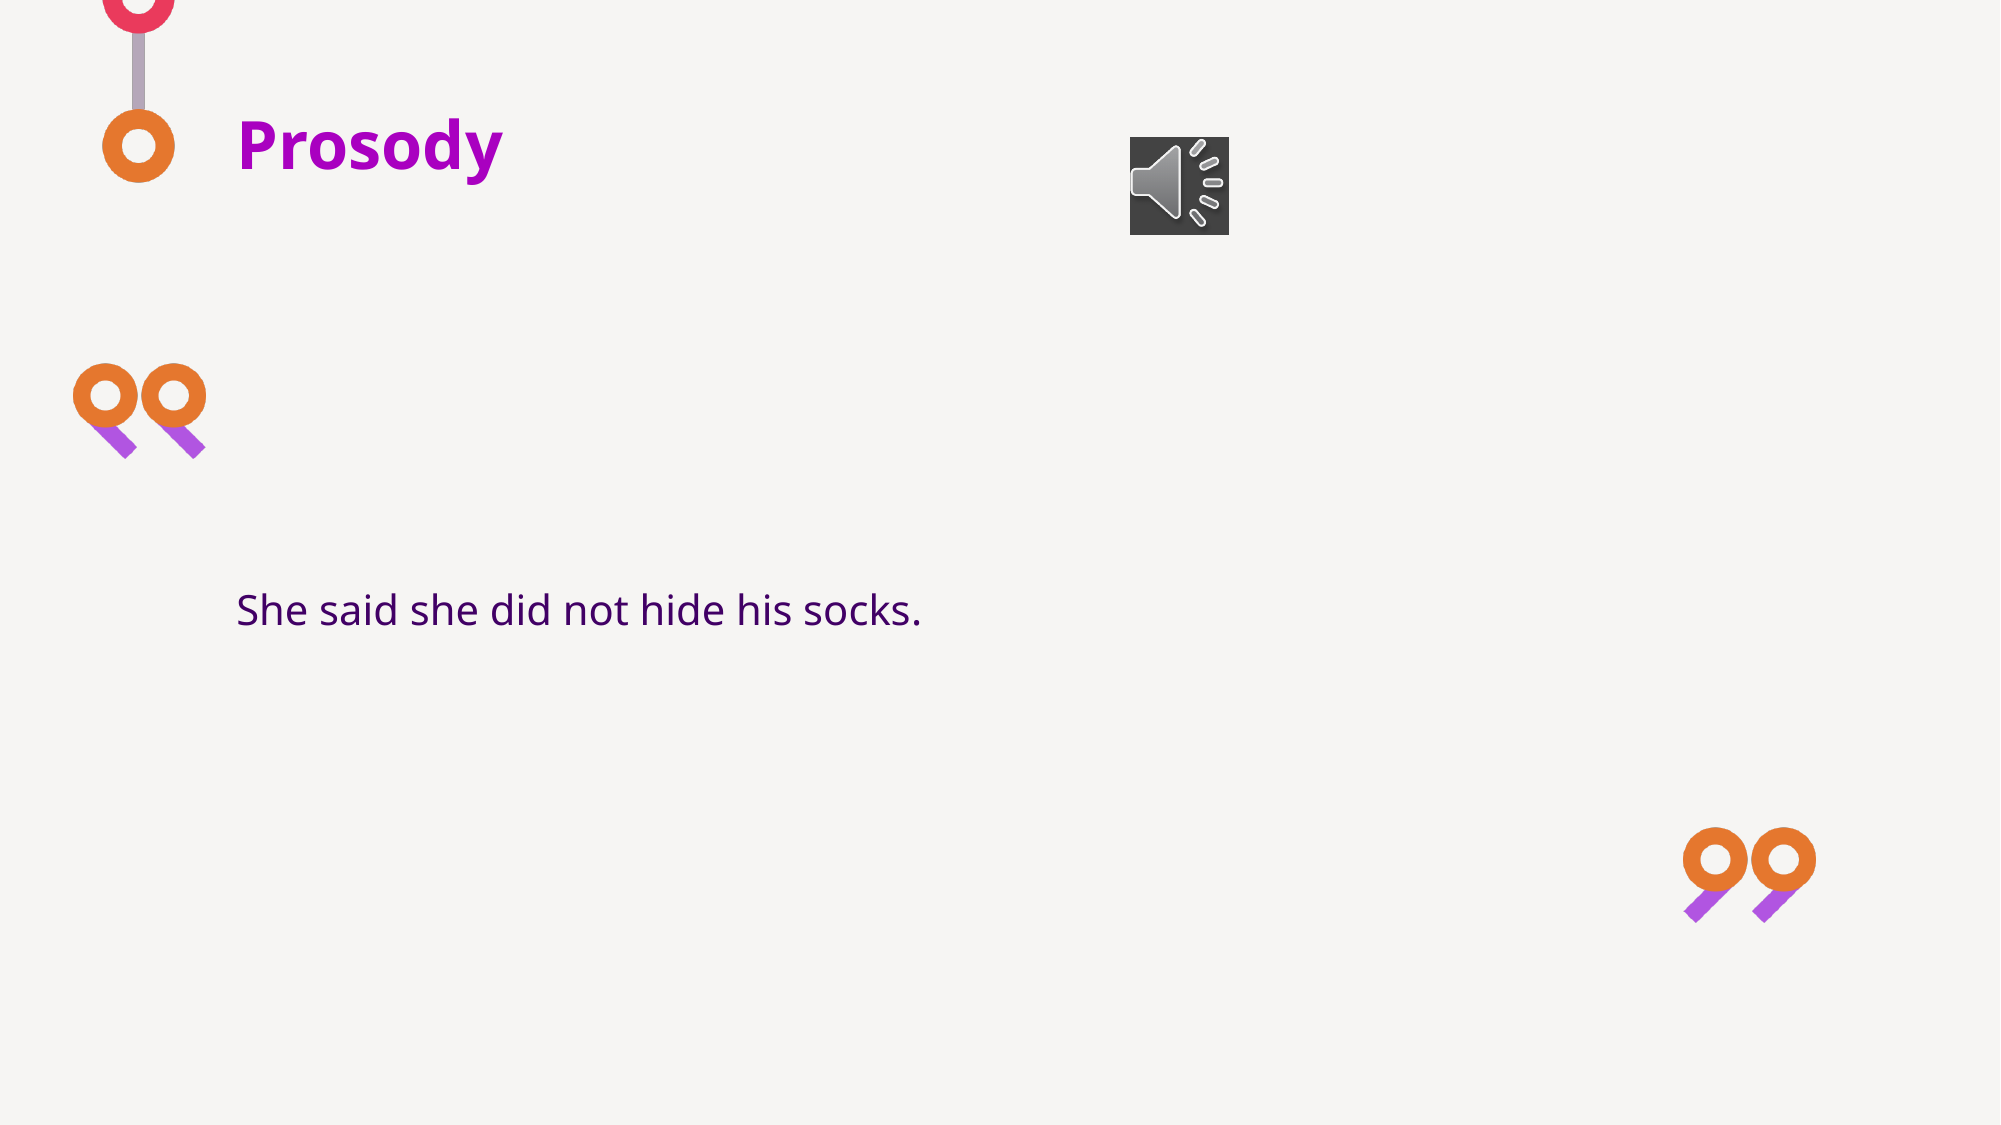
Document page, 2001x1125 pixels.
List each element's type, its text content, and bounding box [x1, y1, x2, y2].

picture [100, 0, 179, 192]
picture [67, 360, 209, 467]
list She said she did not hide his socks. [236, 359, 1650, 938]
title Prosody [236, 111, 1650, 278]
picture [1129, 135, 1230, 236]
picture [1677, 824, 1819, 931]
